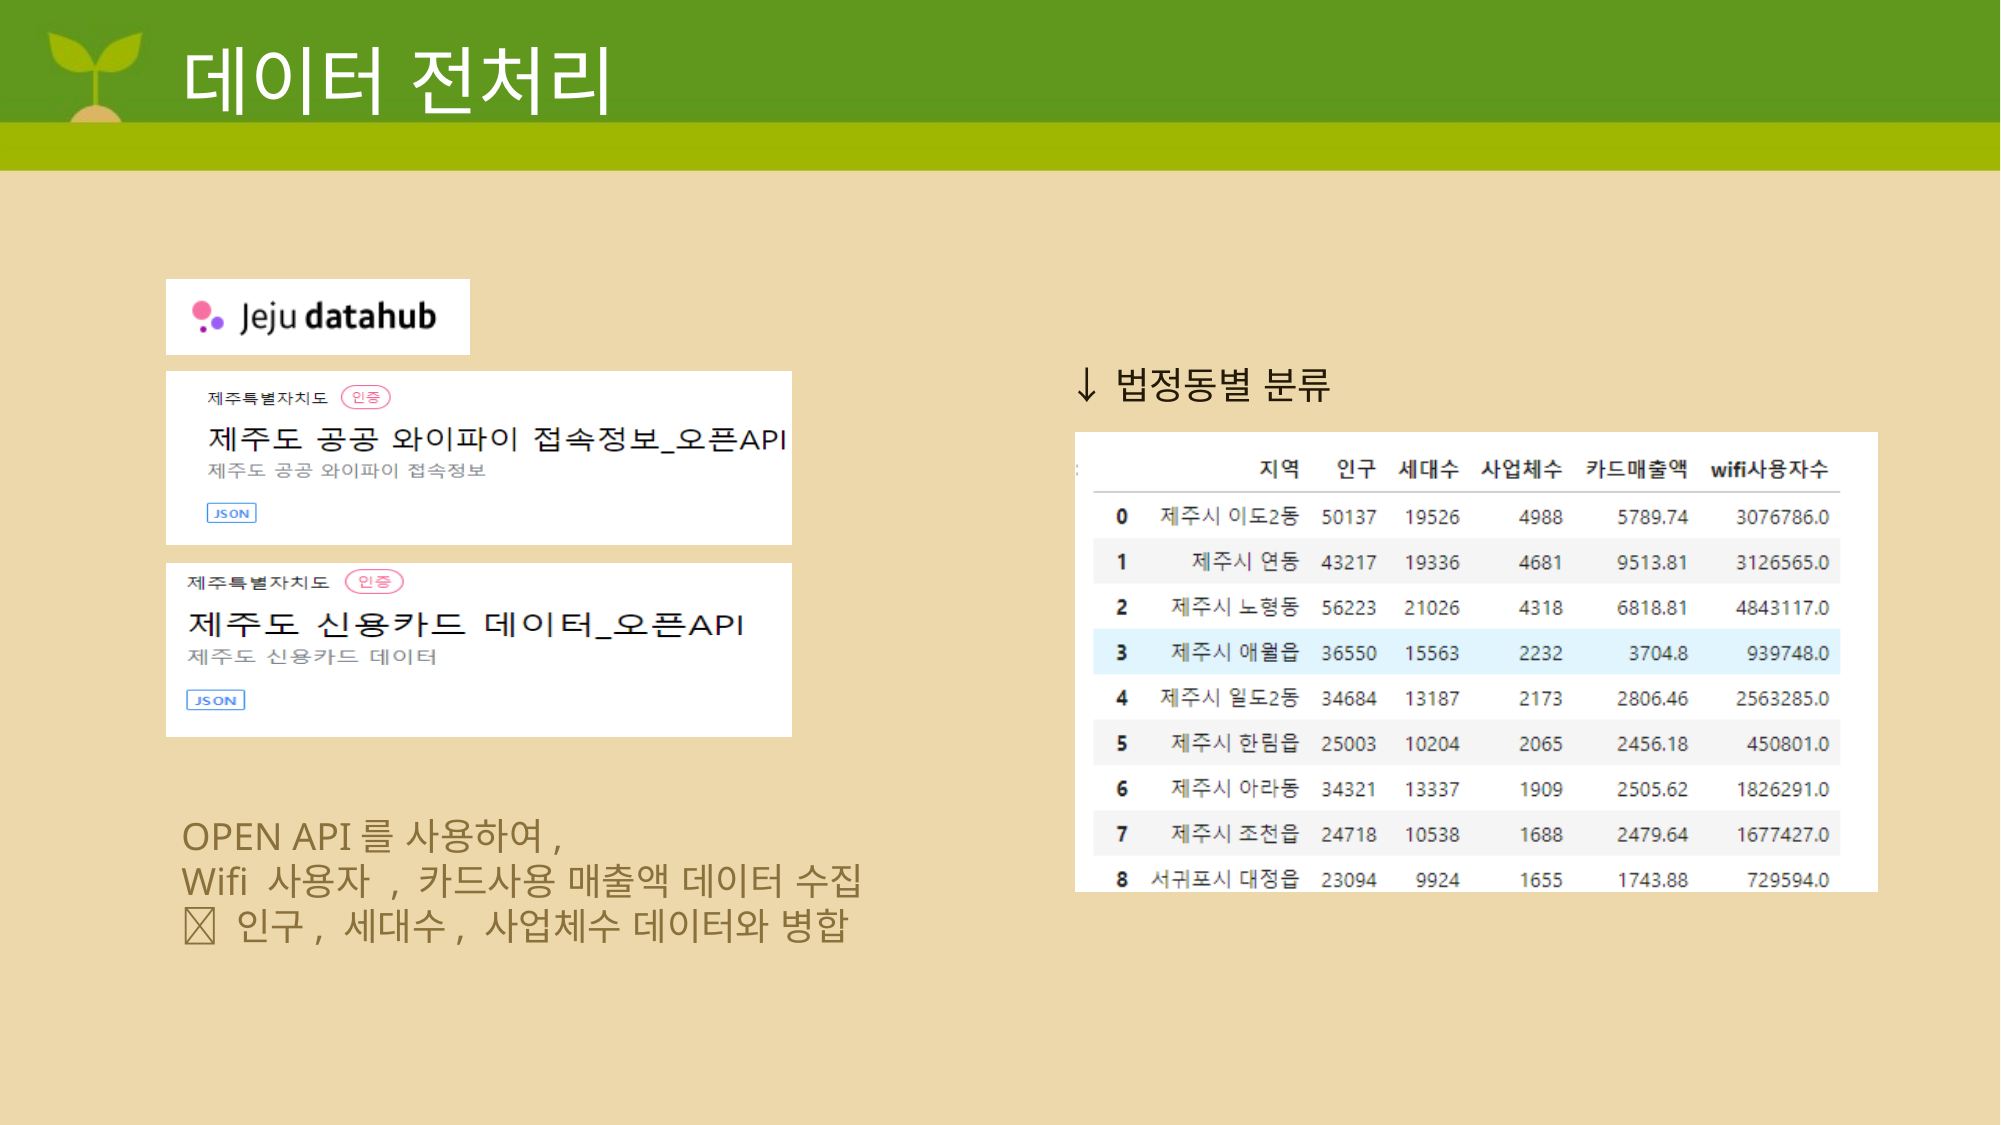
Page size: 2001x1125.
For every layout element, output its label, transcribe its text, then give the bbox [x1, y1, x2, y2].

text_box ↓법정동별 분류 [1053, 354, 1543, 415]
title 데이터 전처리 [166, 38, 919, 133]
text_box OPEN API를 사용하여, Wifi 사용자 , 카드사용 매출액 데이터 수집  인구, 세대수, 사업체수 데이터와 병합 [166, 805, 947, 1001]
picture [0, 0, 2001, 1125]
